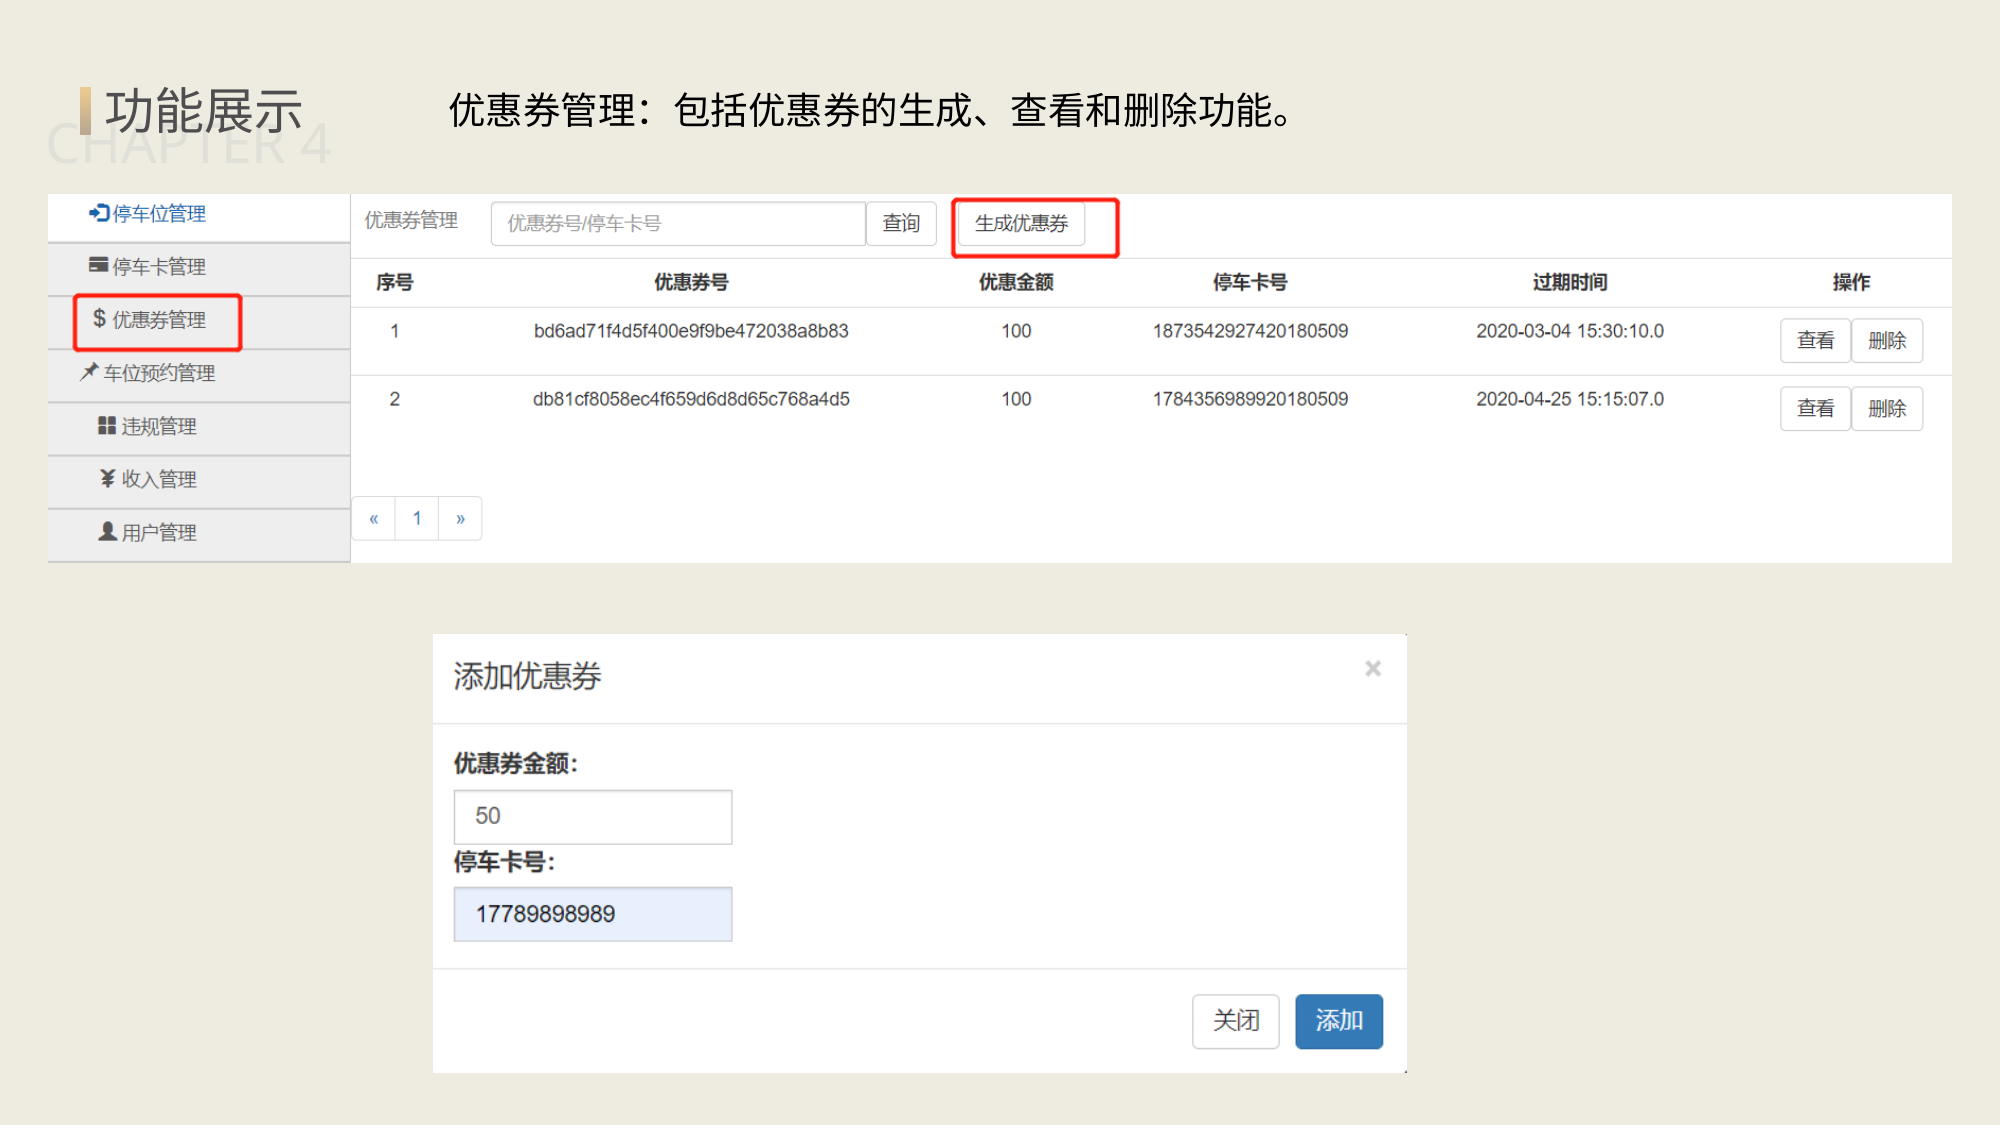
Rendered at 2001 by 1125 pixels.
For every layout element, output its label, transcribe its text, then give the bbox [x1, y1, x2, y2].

picture [80, 87, 91, 136]
picture [433, 633, 1407, 1073]
picture [48, 194, 1952, 563]
text_box 功能展示 [89, 72, 320, 147]
text_box CHAPTER 4 [30, 100, 348, 182]
text_box 优惠券管理：包括优惠券的生成、查看和删除功能。 [433, 79, 1361, 140]
